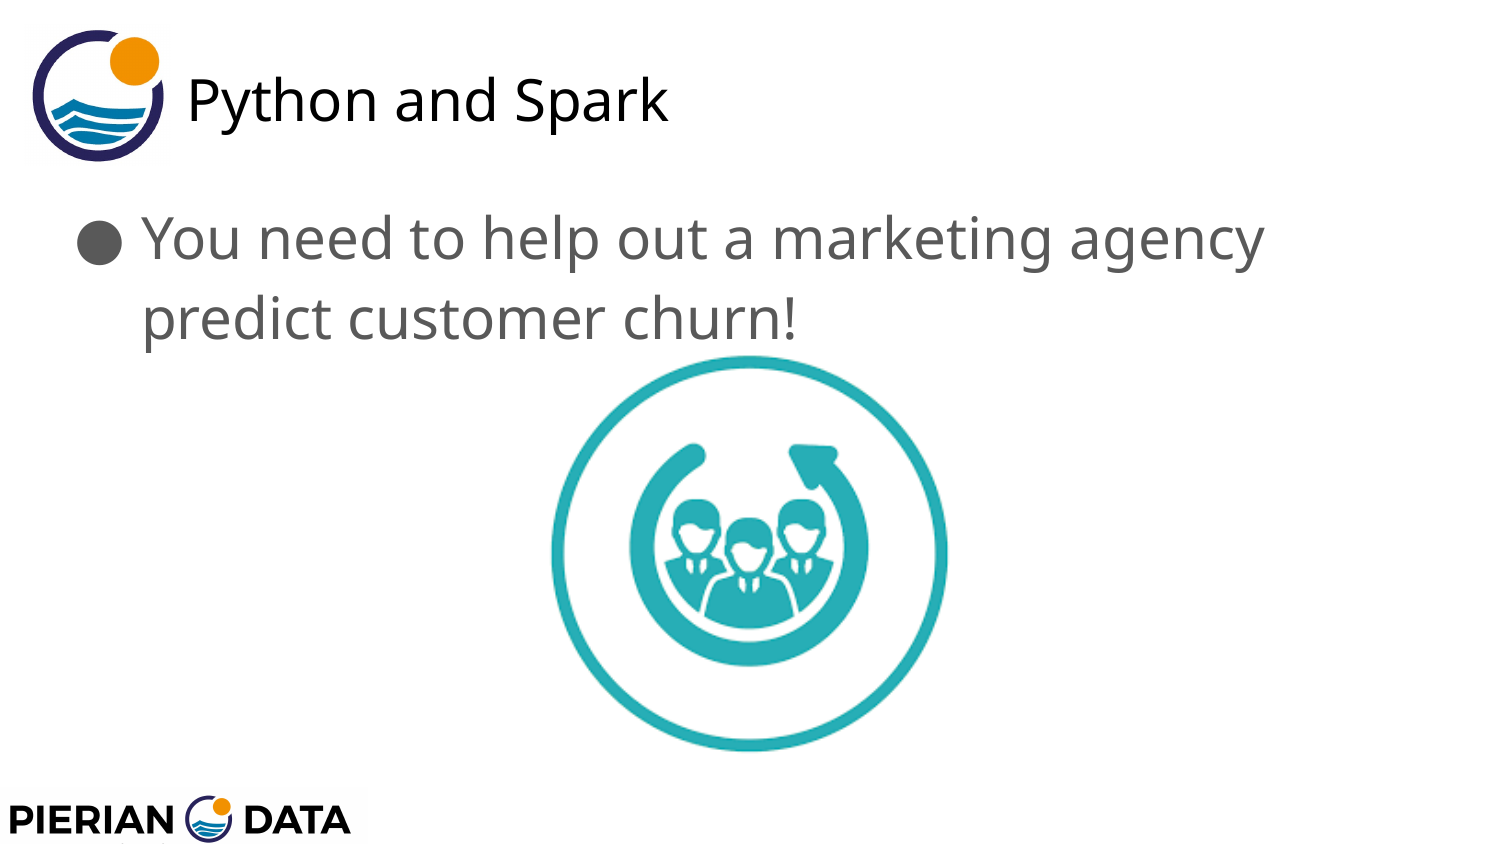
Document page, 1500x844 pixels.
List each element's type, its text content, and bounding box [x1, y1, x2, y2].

title Python and Spark [176, 48, 1449, 143]
picture [0, 787, 368, 844]
picture [24, 24, 172, 167]
picture [542, 346, 958, 762]
list You need to help out a marketing agency predict customer churn! [51, 175, 1449, 736]
